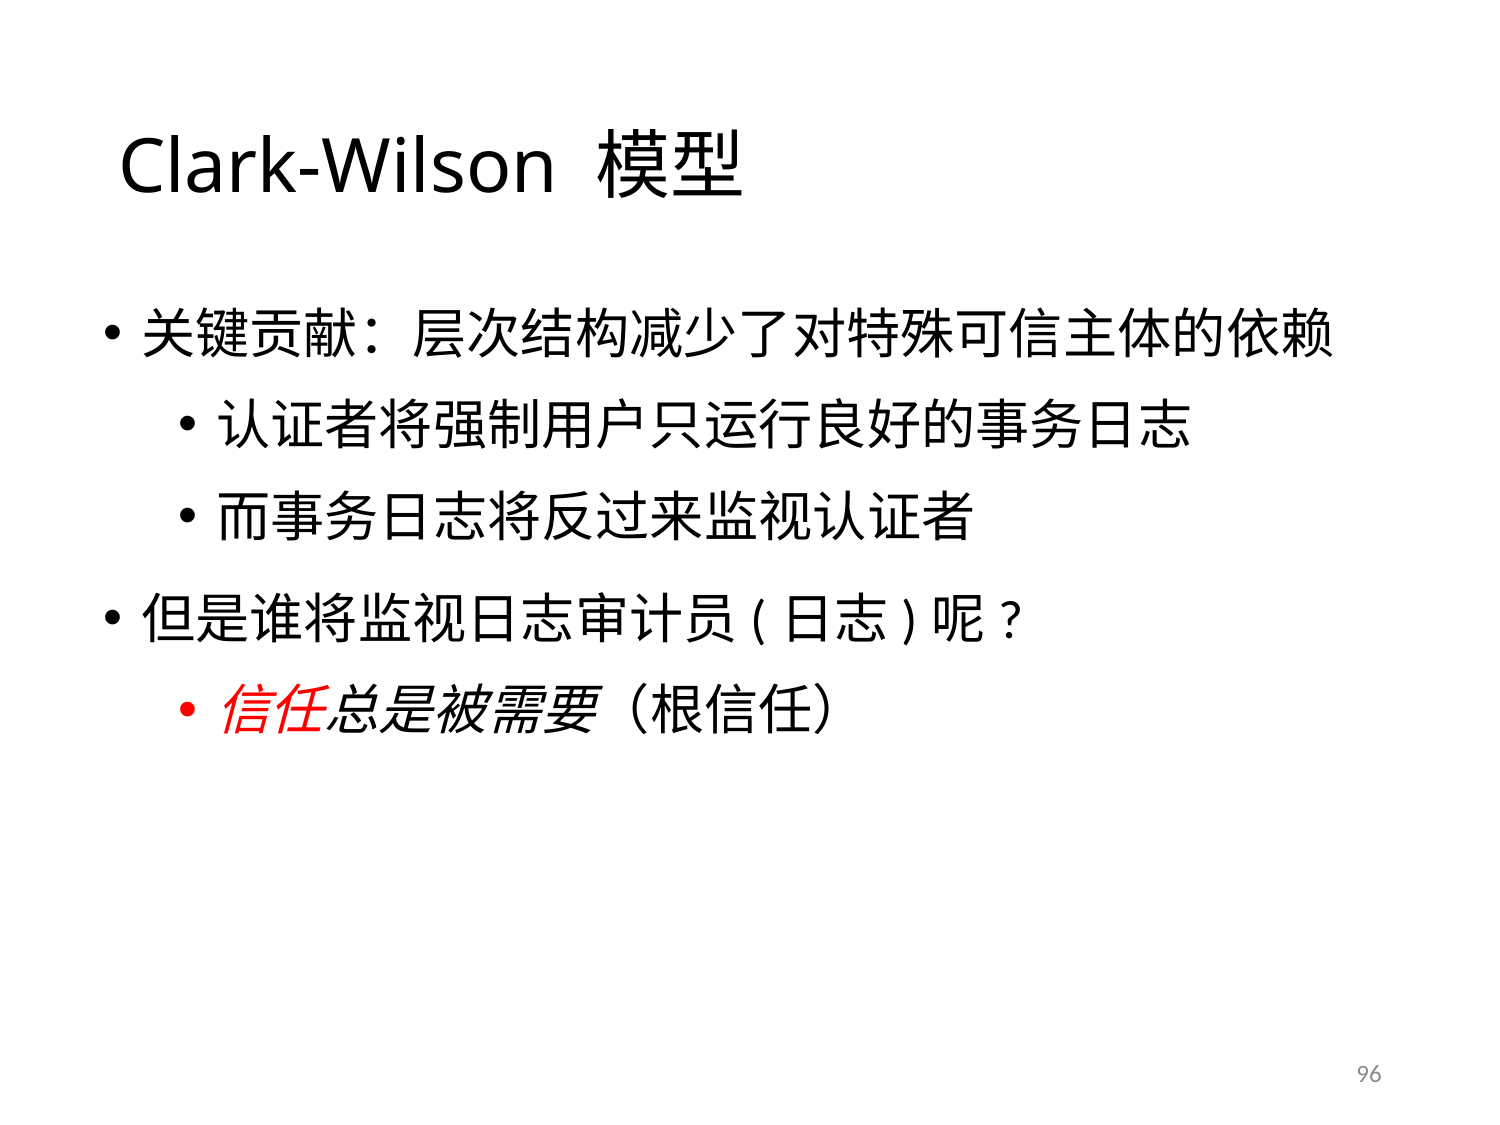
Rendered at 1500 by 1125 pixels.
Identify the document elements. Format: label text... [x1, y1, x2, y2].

title Clark-Wilson 模型 [103, 59, 1397, 275]
slide_number 96 [1059, 1042, 1397, 1103]
list 关键贡献：层次结构减少了对特殊可信主体的依赖 认证者将强制用户只运行良好的事务日志 而事务日志将反过来监视认证者 但是谁将监视日志审计员(日志)呢? 信任总是被需要（根信任） [88, 275, 1451, 1038]
